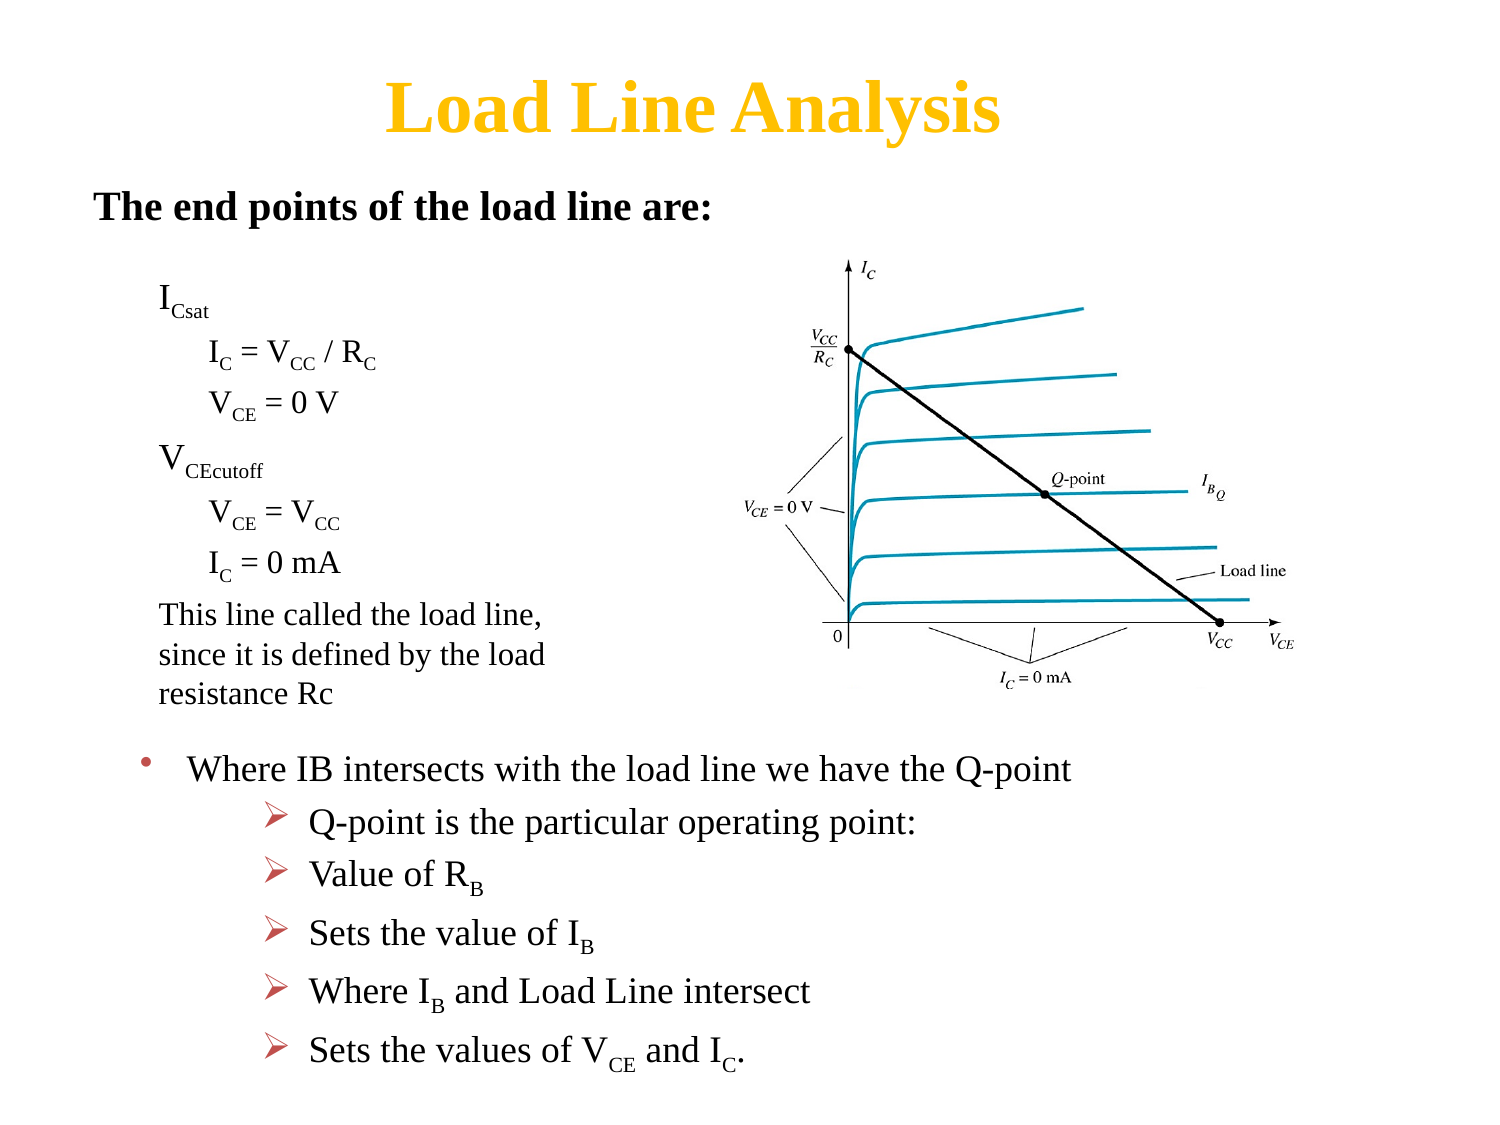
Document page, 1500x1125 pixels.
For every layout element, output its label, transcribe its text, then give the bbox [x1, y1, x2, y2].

text_box Load Line Analysis [316, 50, 1072, 155]
picture [662, 245, 1376, 689]
text_box Where IB intersects with the load line we have the Q-point Q-point is the particular operating point: Value of RB Sets the value of IB Where IB and Load Line intersect Sets the values of VCE and IC. [124, 736, 1319, 1084]
list ICsat IC = VCC / RC VCE = 0 V VCEcutoff VCE = VCC IC = 0 mA This line called the load line, since it is defined by the load resistance Rc [143, 265, 618, 722]
text_box The end points of the load line are: [78, 171, 740, 237]
